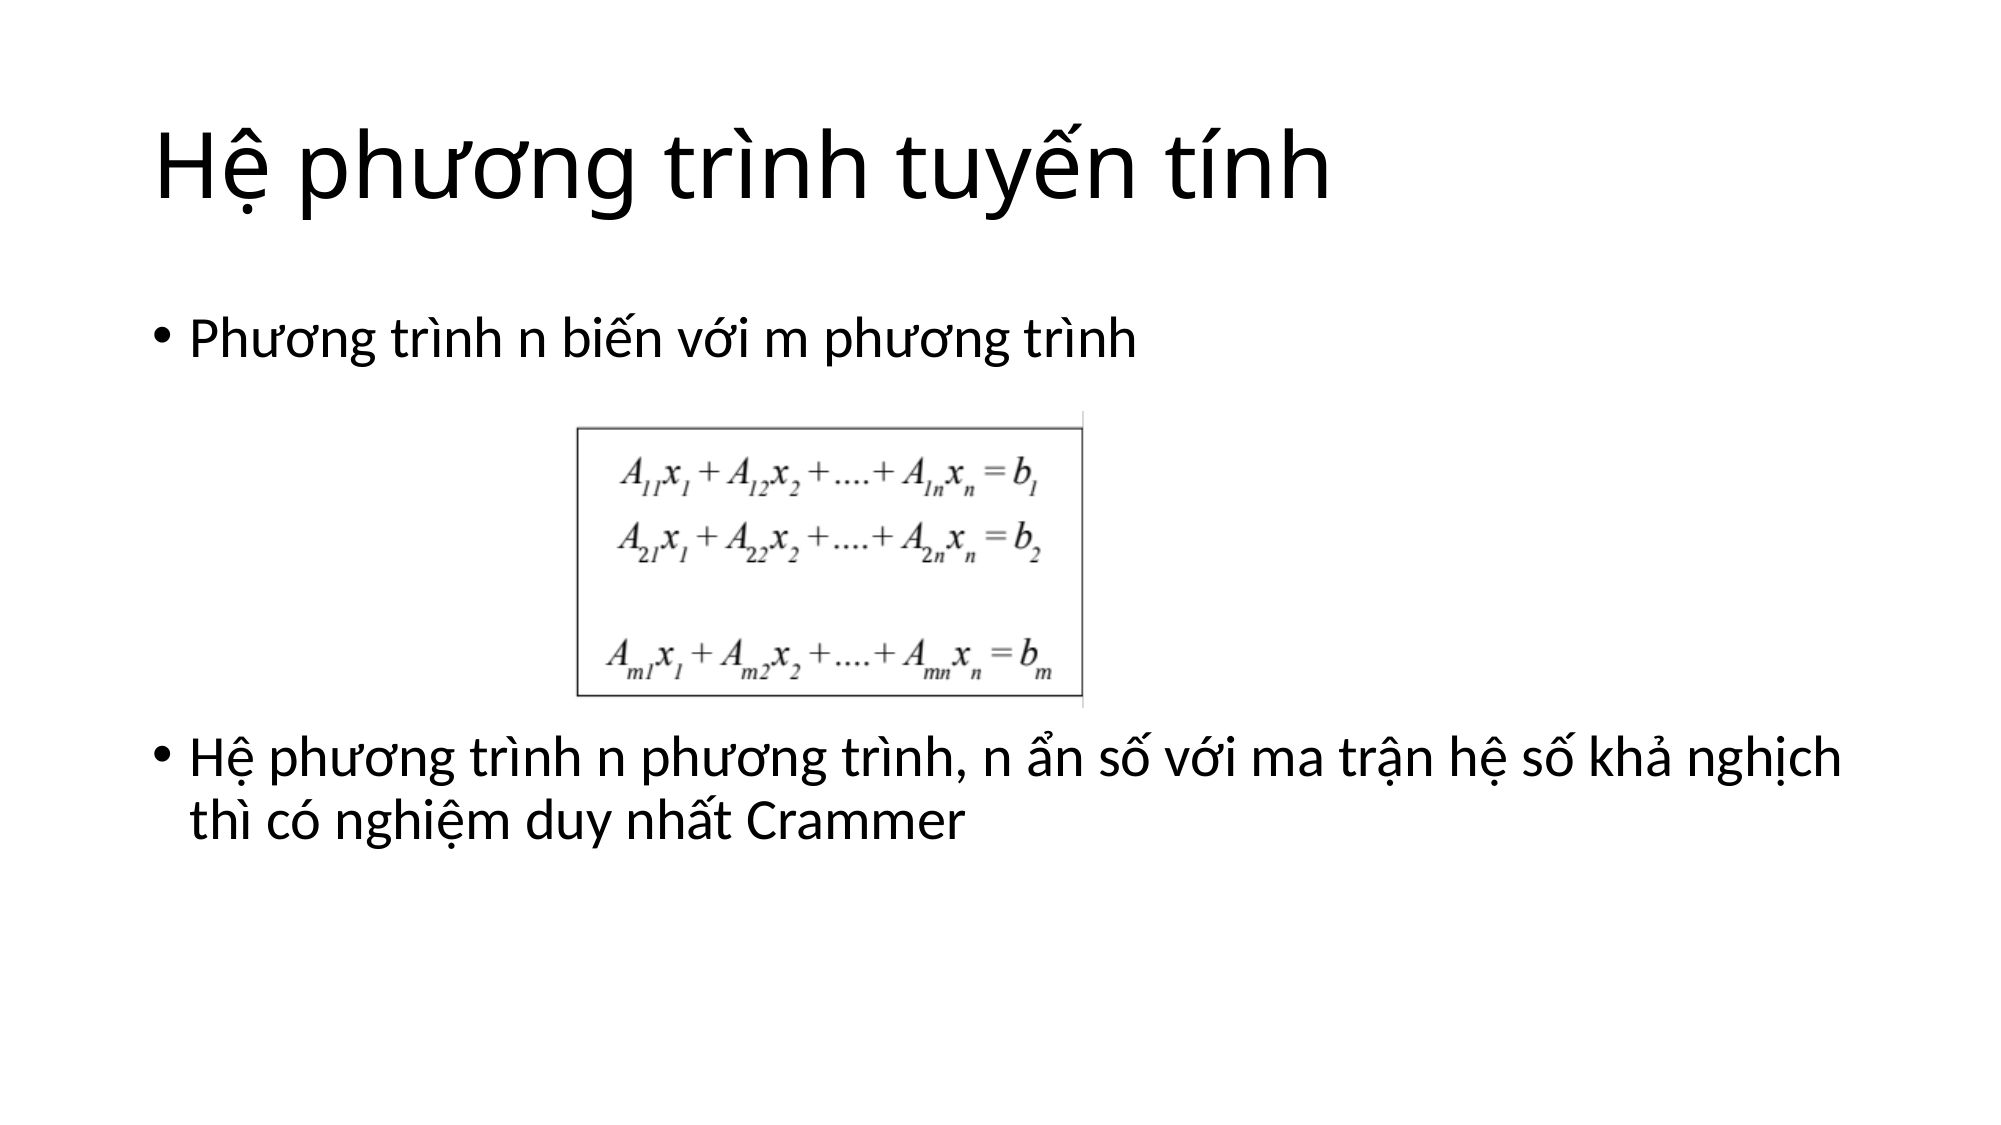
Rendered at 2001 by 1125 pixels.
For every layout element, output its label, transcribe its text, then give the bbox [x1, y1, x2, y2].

picture [563, 411, 1085, 708]
title Hệ phương trình tuyến tính [137, 59, 1863, 278]
list Phương trình n biến với m phương trình Hệ phương trình n phương trình, n ẩn số với ma trận hệ số khả nghịch thì có nghiệm duy nhất Crammer [137, 299, 1863, 1014]
